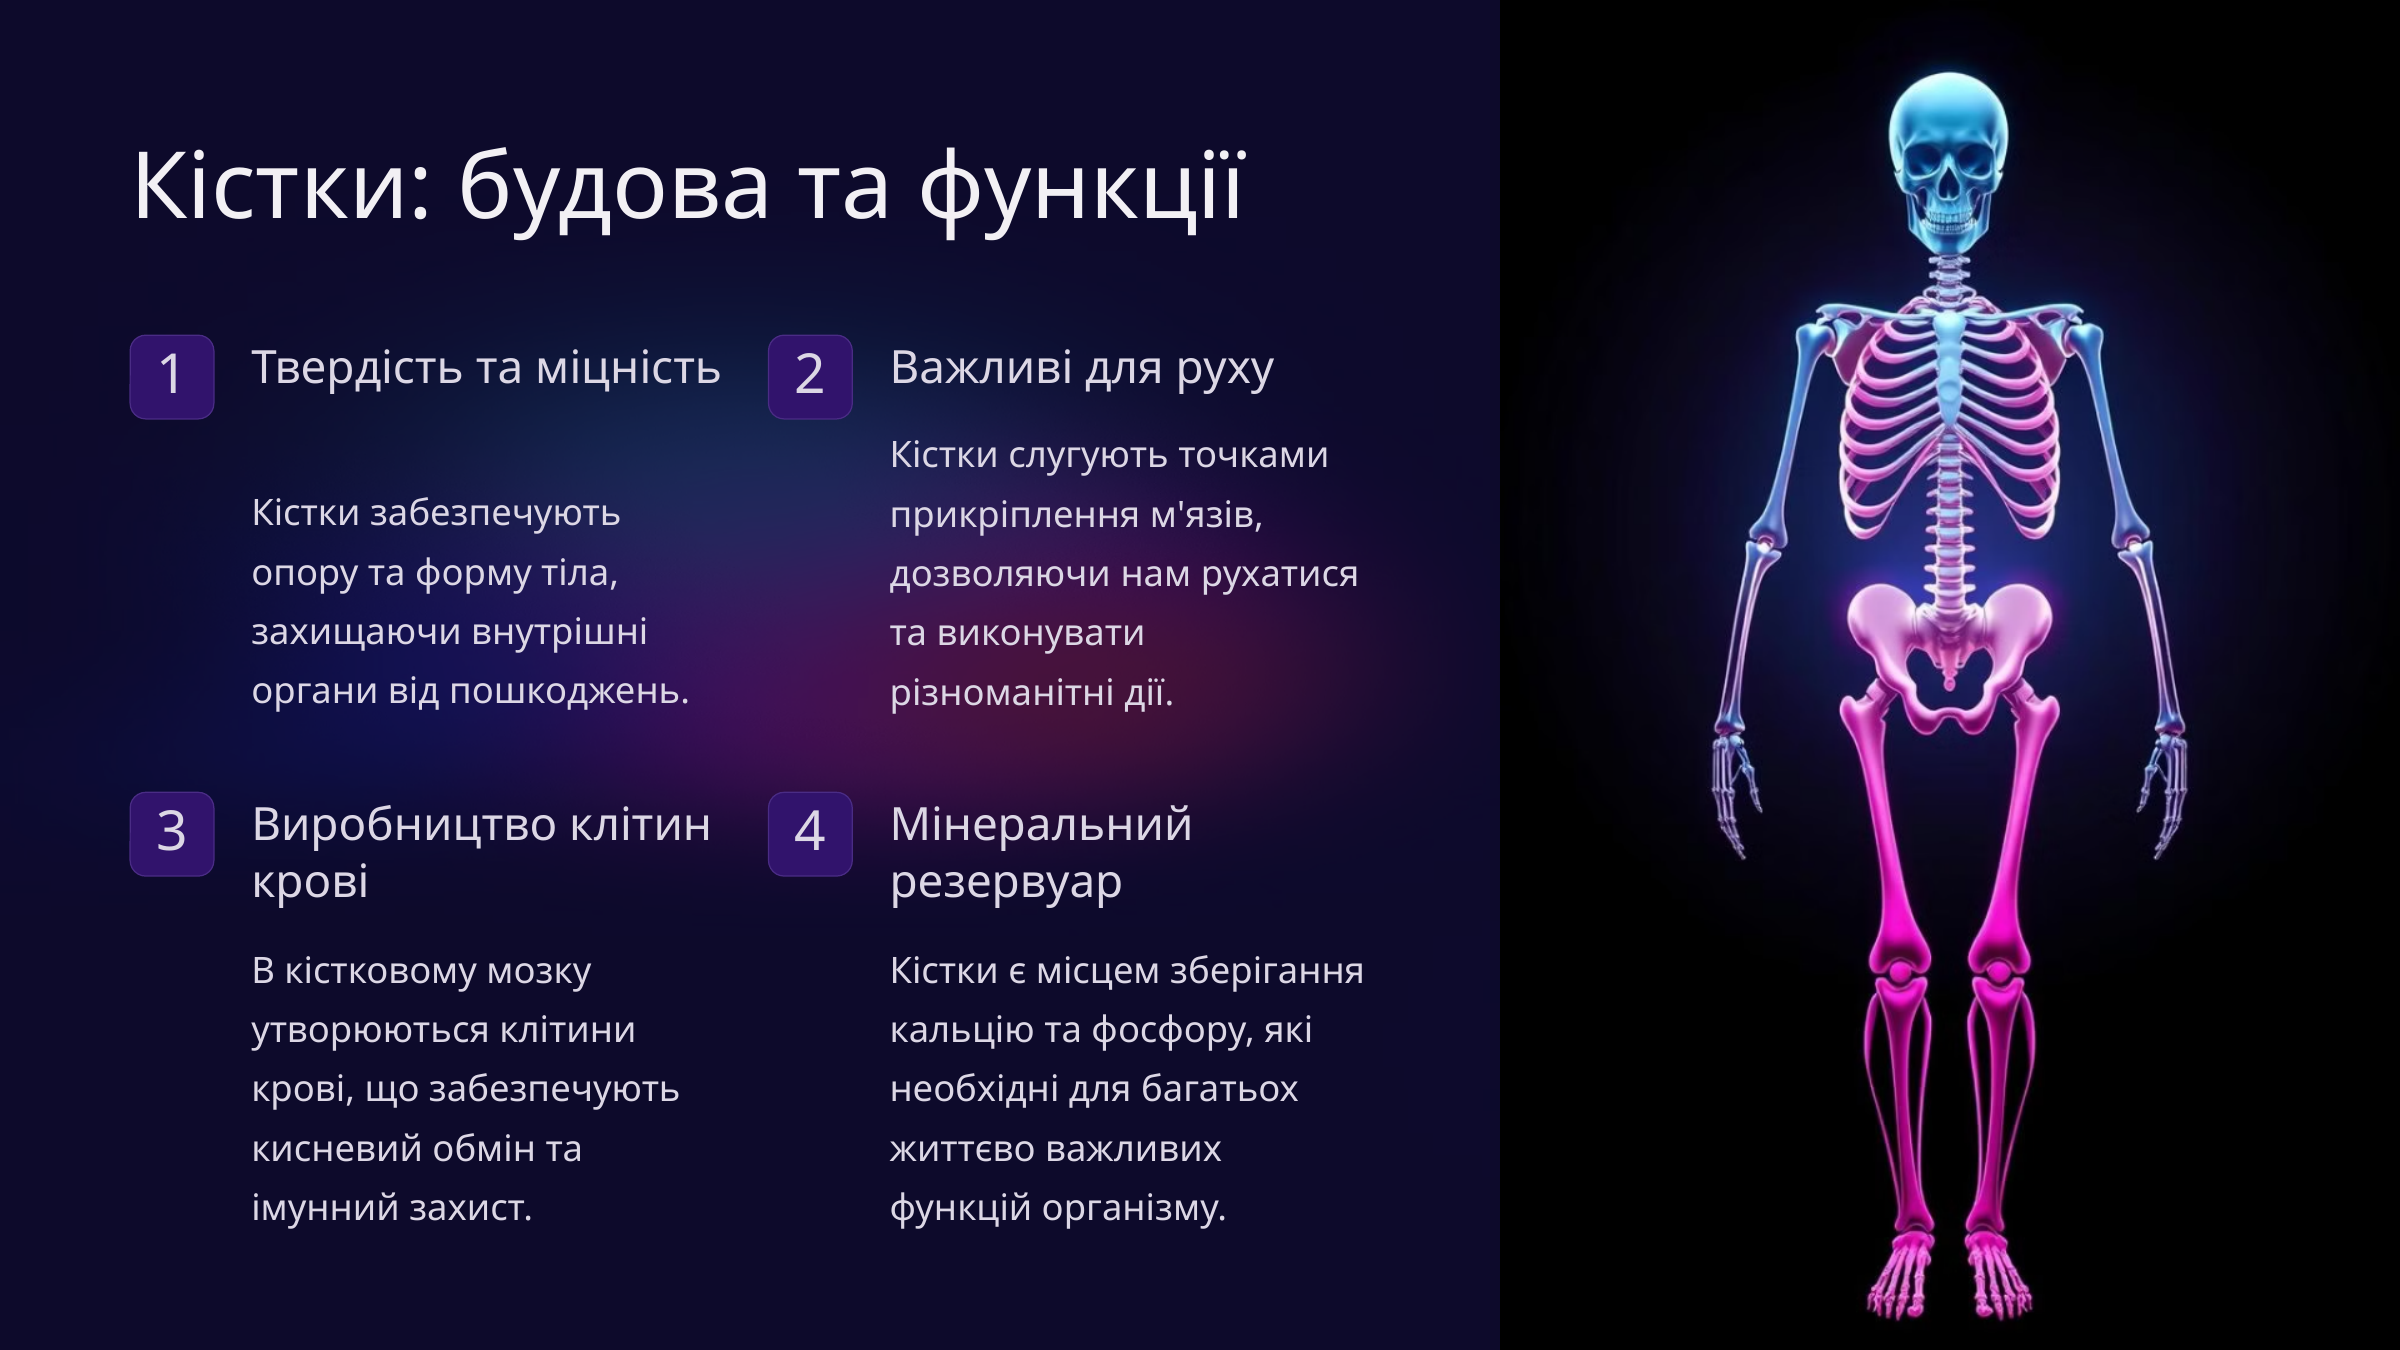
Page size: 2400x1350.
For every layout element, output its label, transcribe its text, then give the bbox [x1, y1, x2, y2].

text_box Кістки є місцем зберігання кальцію та фосфору, які необхідні для багатьох життєво важливих функцій організму. [889, 930, 1370, 1229]
text_box [768, 335, 853, 419]
text_box 1 [161, 349, 183, 405]
text_box Важливі для руху [889, 335, 1355, 394]
text_box 3 [156, 806, 188, 863]
text_box Твердість та міцність [251, 335, 732, 452]
text_box 2 [794, 349, 827, 405]
text_box Кістки: будова та функції [130, 121, 1319, 238]
picture [1499, 0, 2400, 1350]
text_box Кістки забезпечують опору та форму тіла, захищаючи внутрішні органи від пошкоджень. [251, 473, 732, 712]
text_box Кістки слугують точками прикріплення м'язів, дозволяючи нам рухатися та виконувати різноманітні дії. [889, 415, 1370, 714]
text_box В кістковому мозку утворюються клітини крові, що забезпечують кисневий обмін та імунний захист. [251, 930, 732, 1229]
text_box [768, 792, 853, 877]
text_box [130, 792, 214, 877]
text_box 4 [791, 806, 829, 863]
text_box [130, 335, 214, 419]
text_box Мінеральний резервуар [889, 792, 1370, 909]
text_box Виробництво клітин крові [251, 792, 732, 909]
